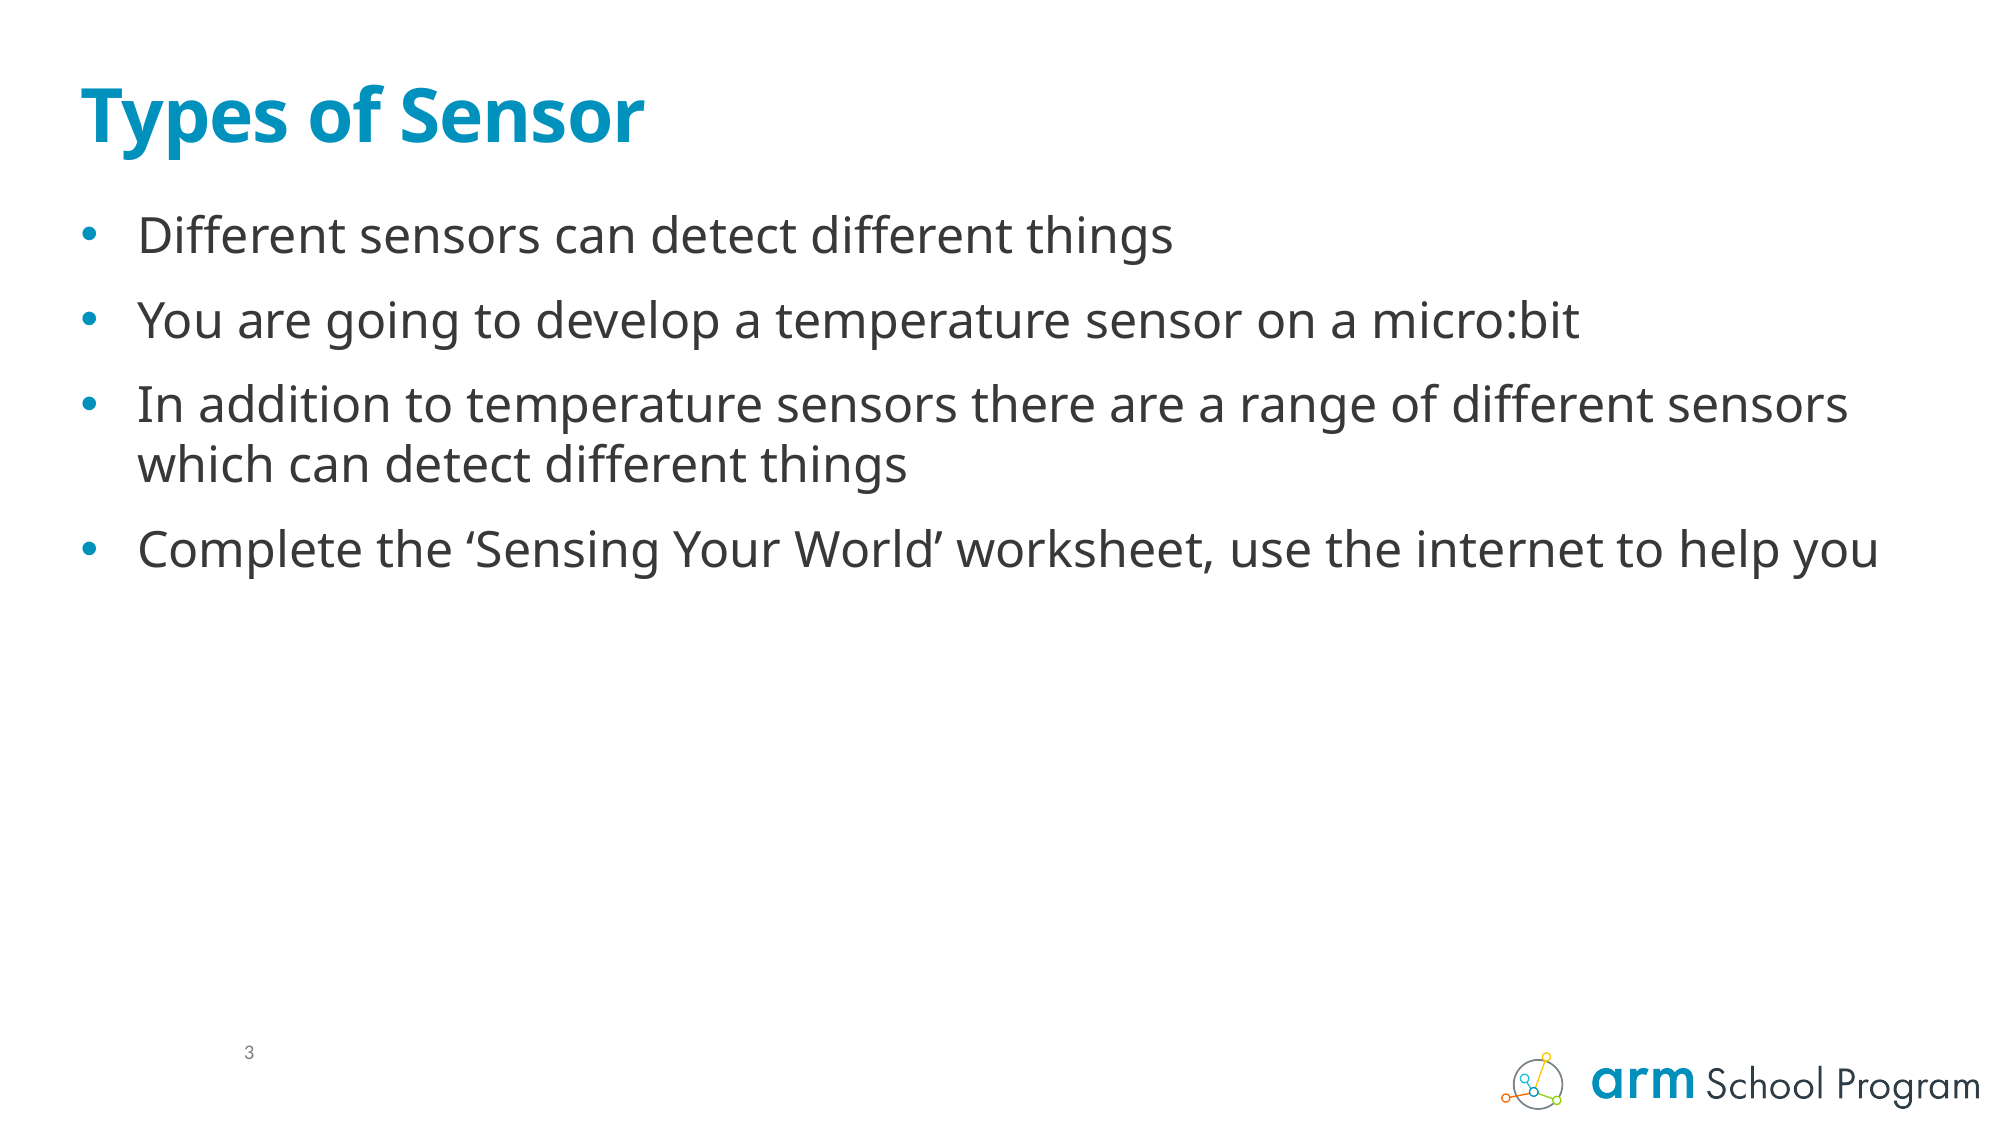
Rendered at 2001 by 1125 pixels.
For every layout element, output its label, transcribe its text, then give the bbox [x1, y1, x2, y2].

picture [1501, 1052, 1979, 1110]
title Types of Sensor [80, 48, 1915, 158]
list Different sensors can detect different things You are going to develop a temperature sensor on a micro:bit In addition to temperature sensors there are a range of different sensors which can detect different things Complete the ‘Sensing Your World’ worksheet, use the internet to help you [80, 203, 1915, 957]
